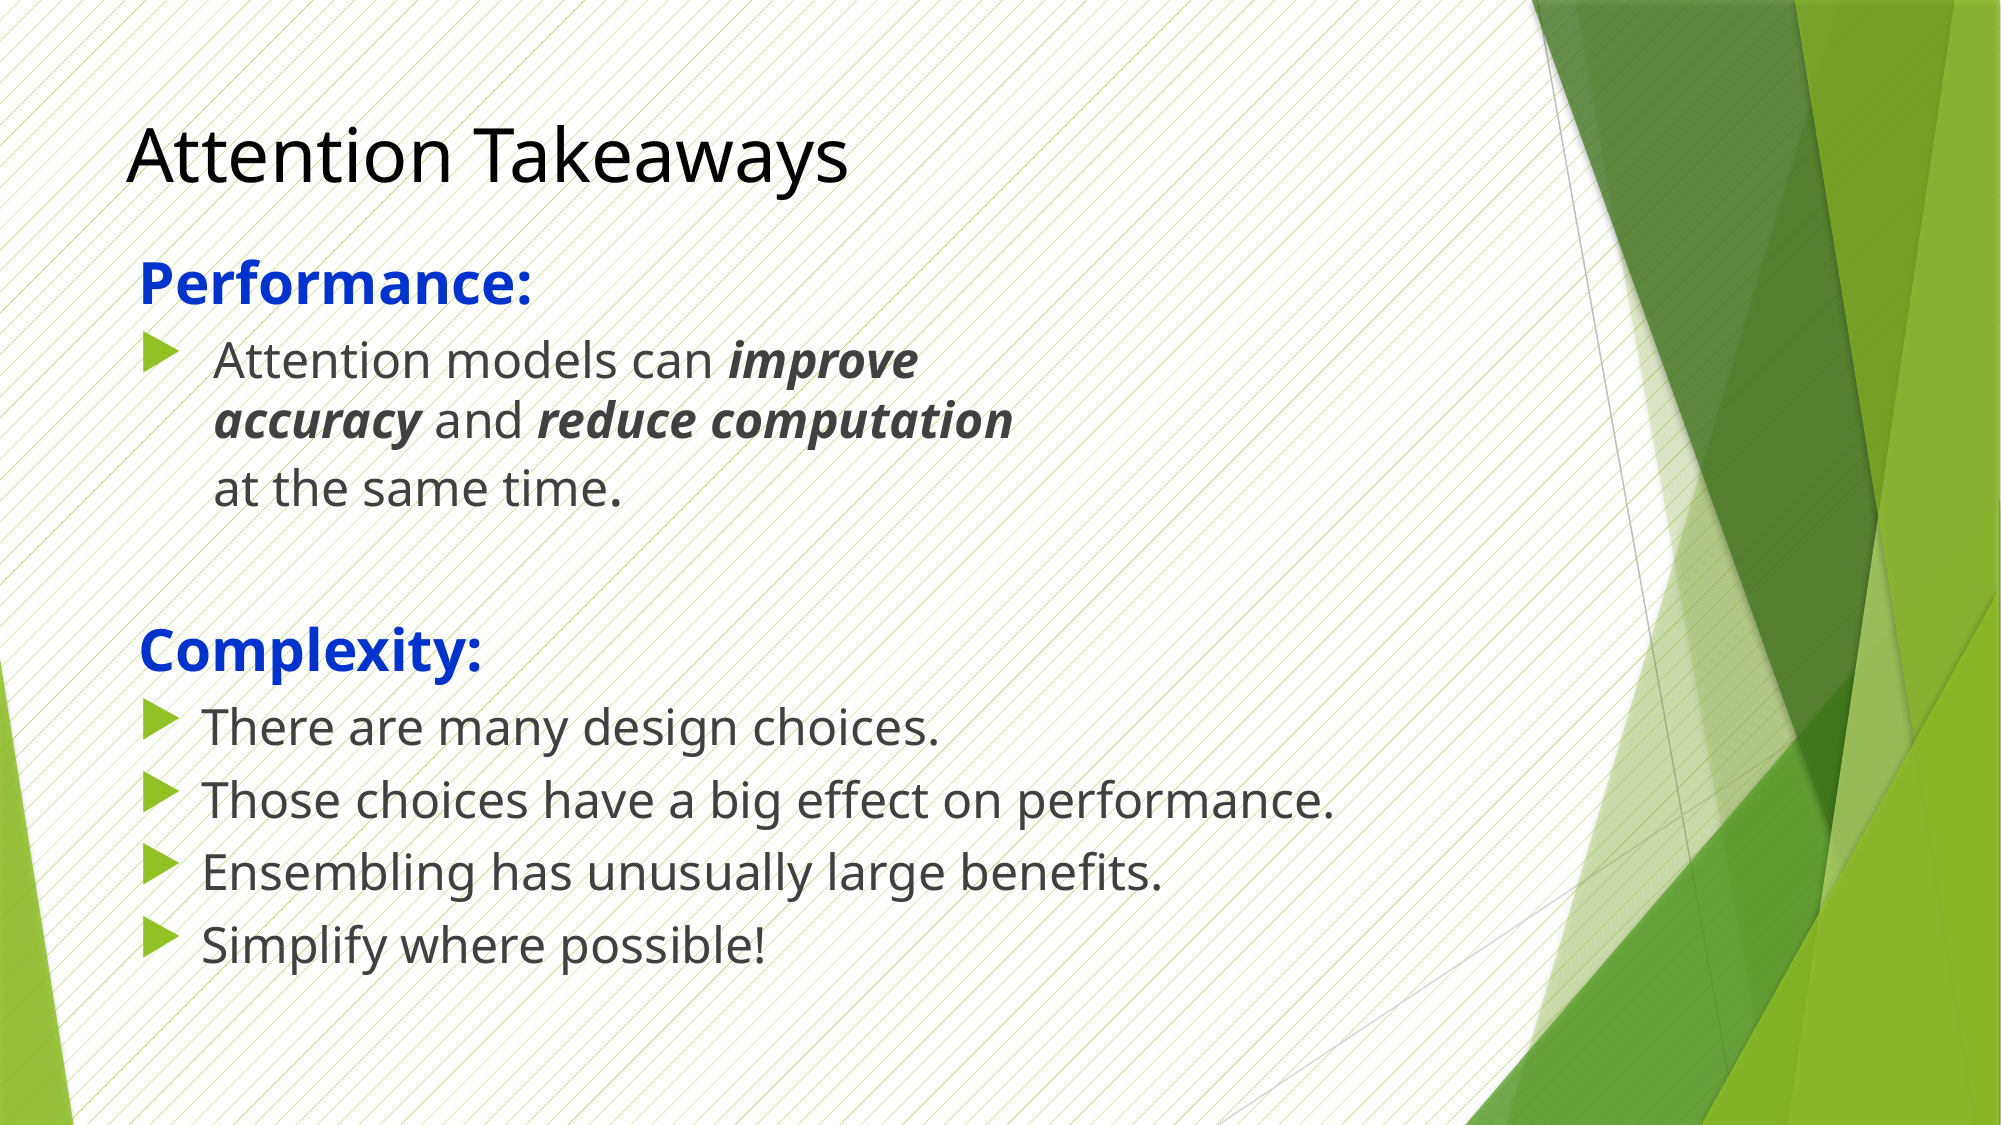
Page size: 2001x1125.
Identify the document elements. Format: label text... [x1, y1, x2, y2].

list Performance: Attention models can improve accuracy and reduce computation at the same time. Complexity: There are many design choices. Those choices have a big effect on performance. Ensembling has unusually large benefits. Simplify where possible! [111, 238, 1522, 991]
title Attention Takeaways [111, 99, 1522, 238]
